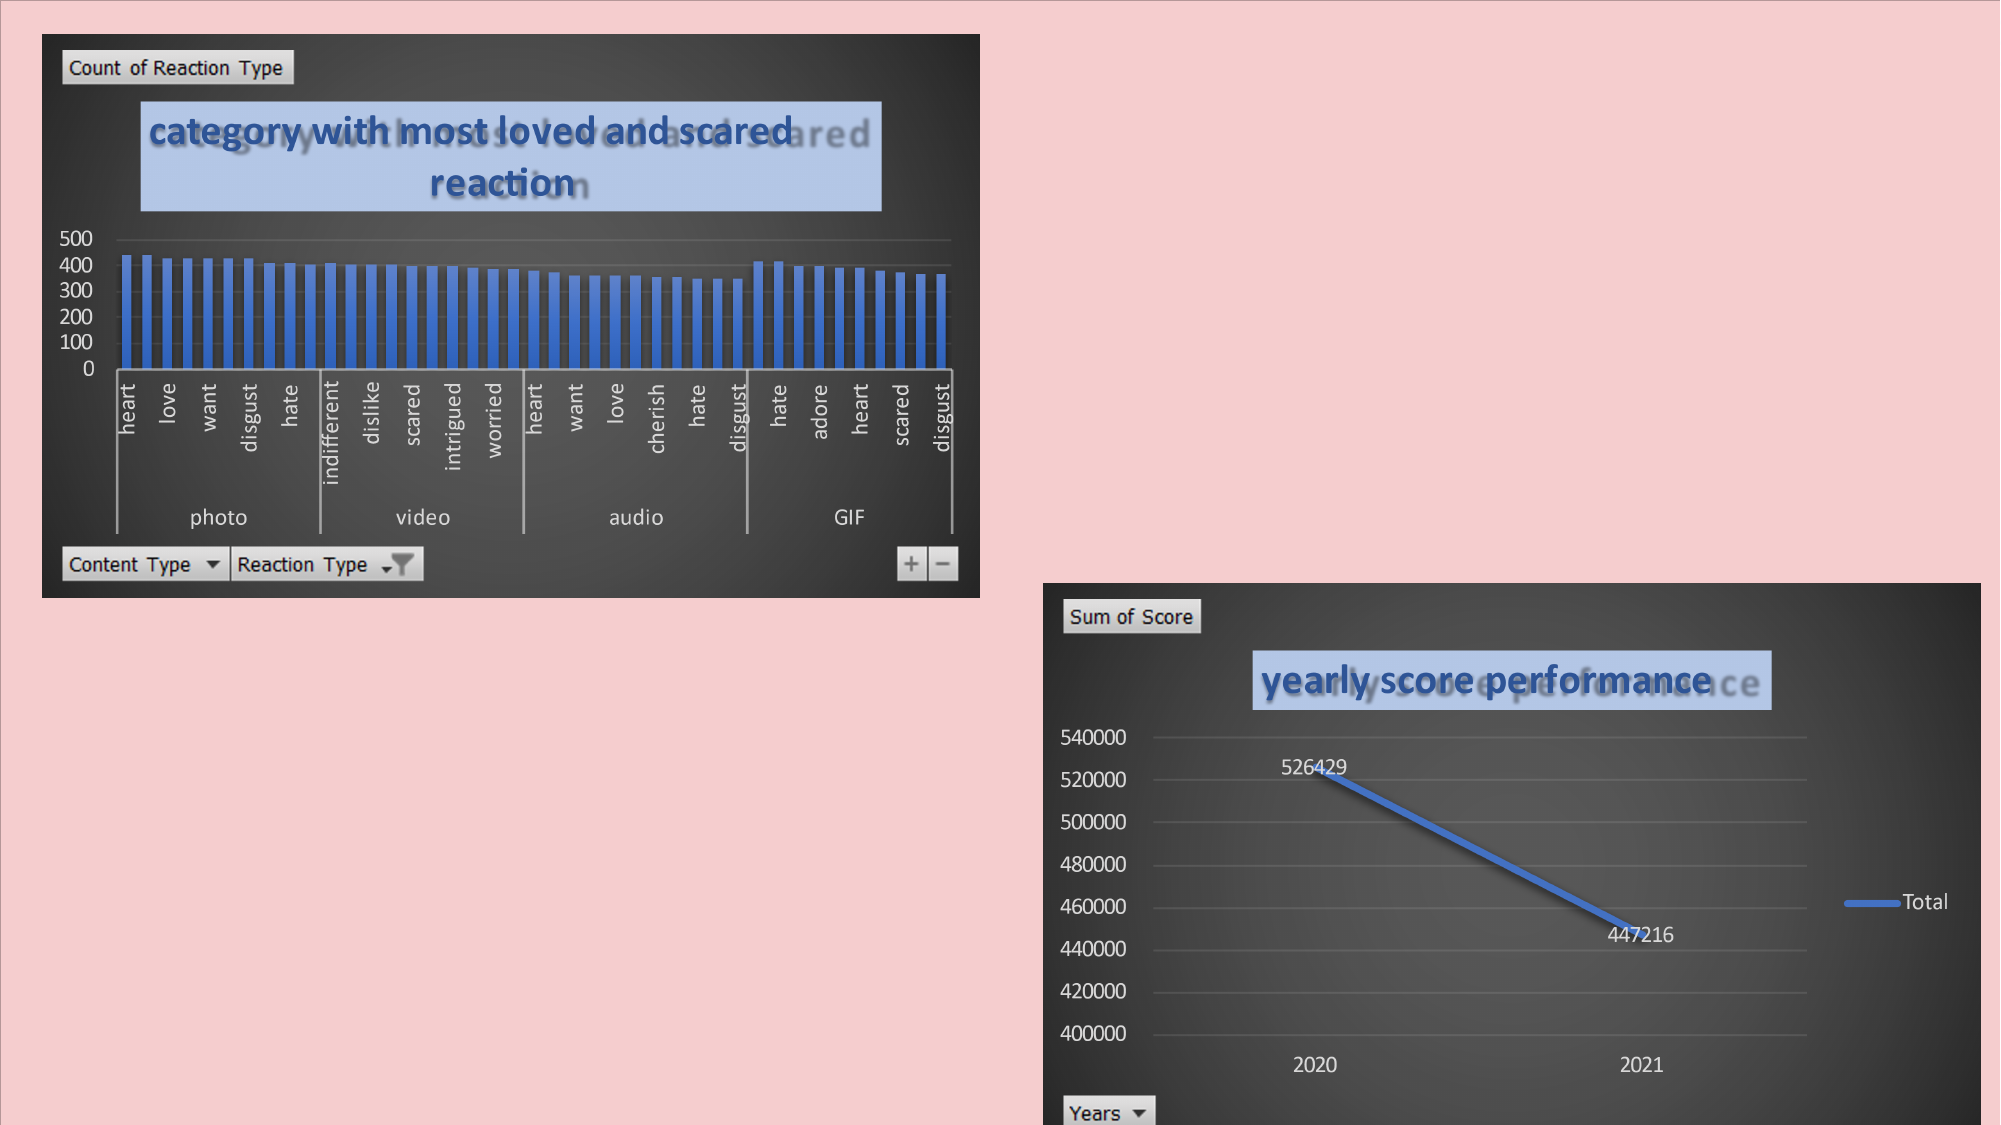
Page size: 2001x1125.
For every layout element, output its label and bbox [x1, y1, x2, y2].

picture [1043, 583, 1981, 1125]
picture [42, 34, 980, 598]
text_box [0, 0, 2000, 1125]
